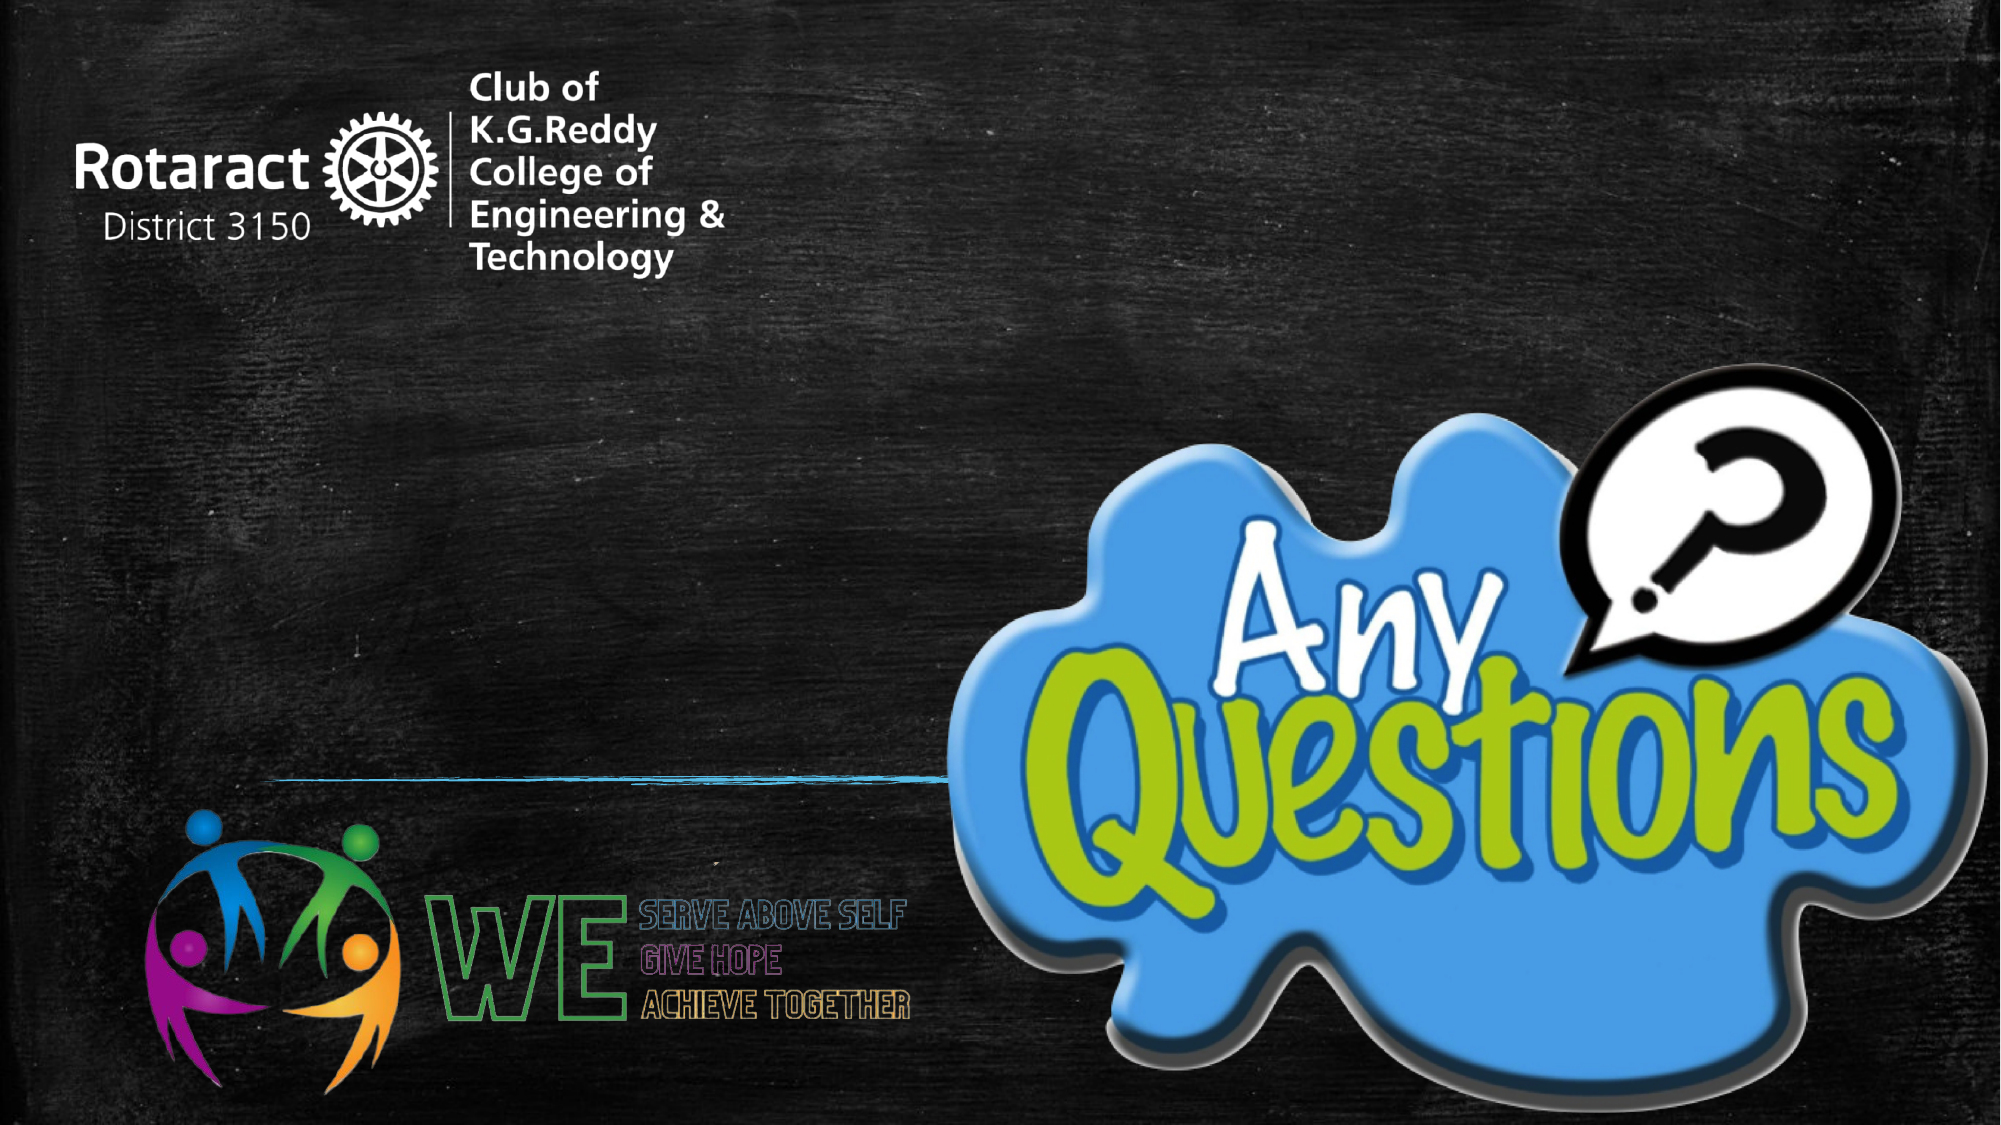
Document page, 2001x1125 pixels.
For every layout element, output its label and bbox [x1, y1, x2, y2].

picture [95, 790, 936, 1113]
picture [945, 362, 1988, 1113]
picture [26, 26, 785, 327]
